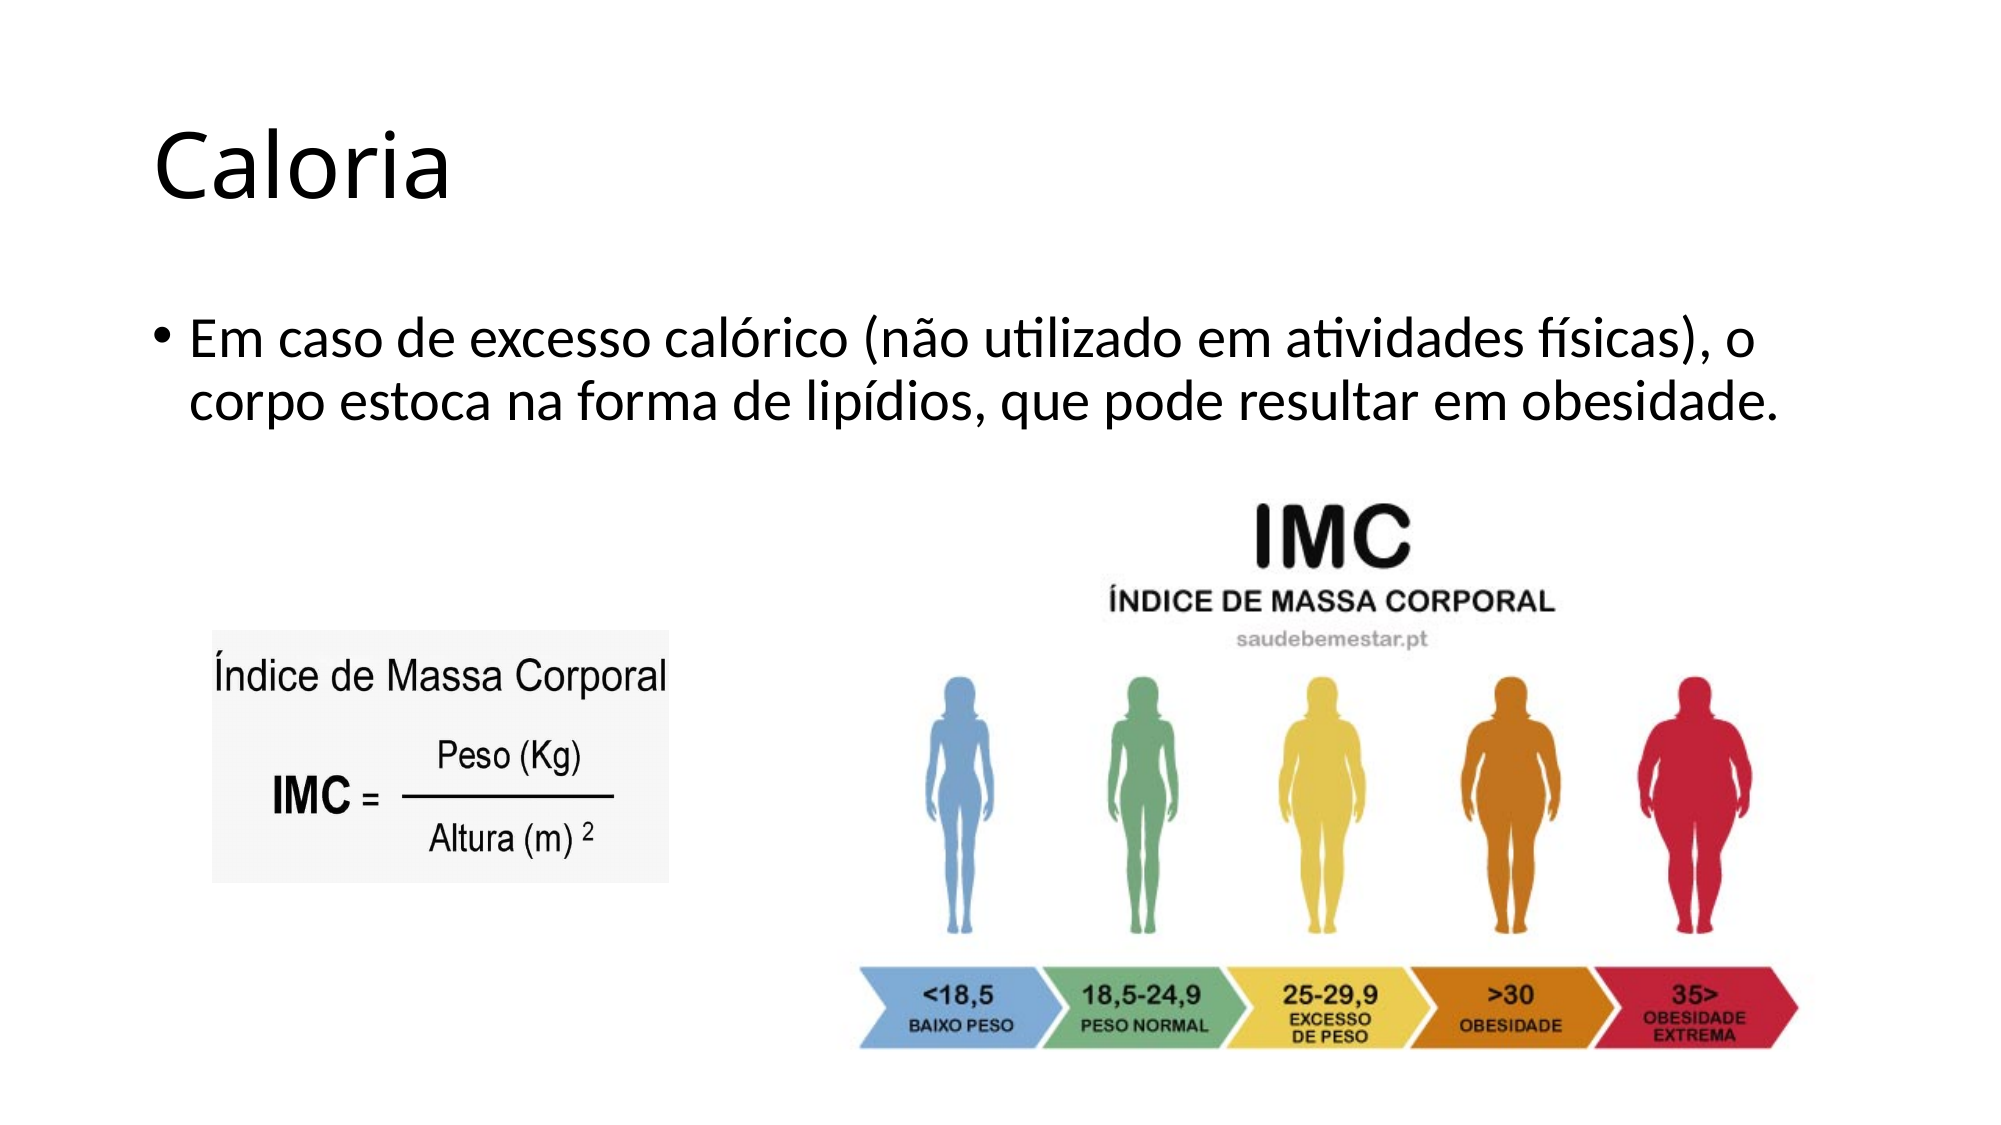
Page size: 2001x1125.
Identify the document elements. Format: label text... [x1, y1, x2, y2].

list Em caso de excesso calórico (não utilizado em atividades físicas), o corpo estoca na forma de lipídios, que pode resultar em obesidade. [137, 299, 1863, 1014]
picture [212, 630, 669, 883]
title Caloria [137, 59, 1863, 278]
picture [813, 474, 1850, 1100]
